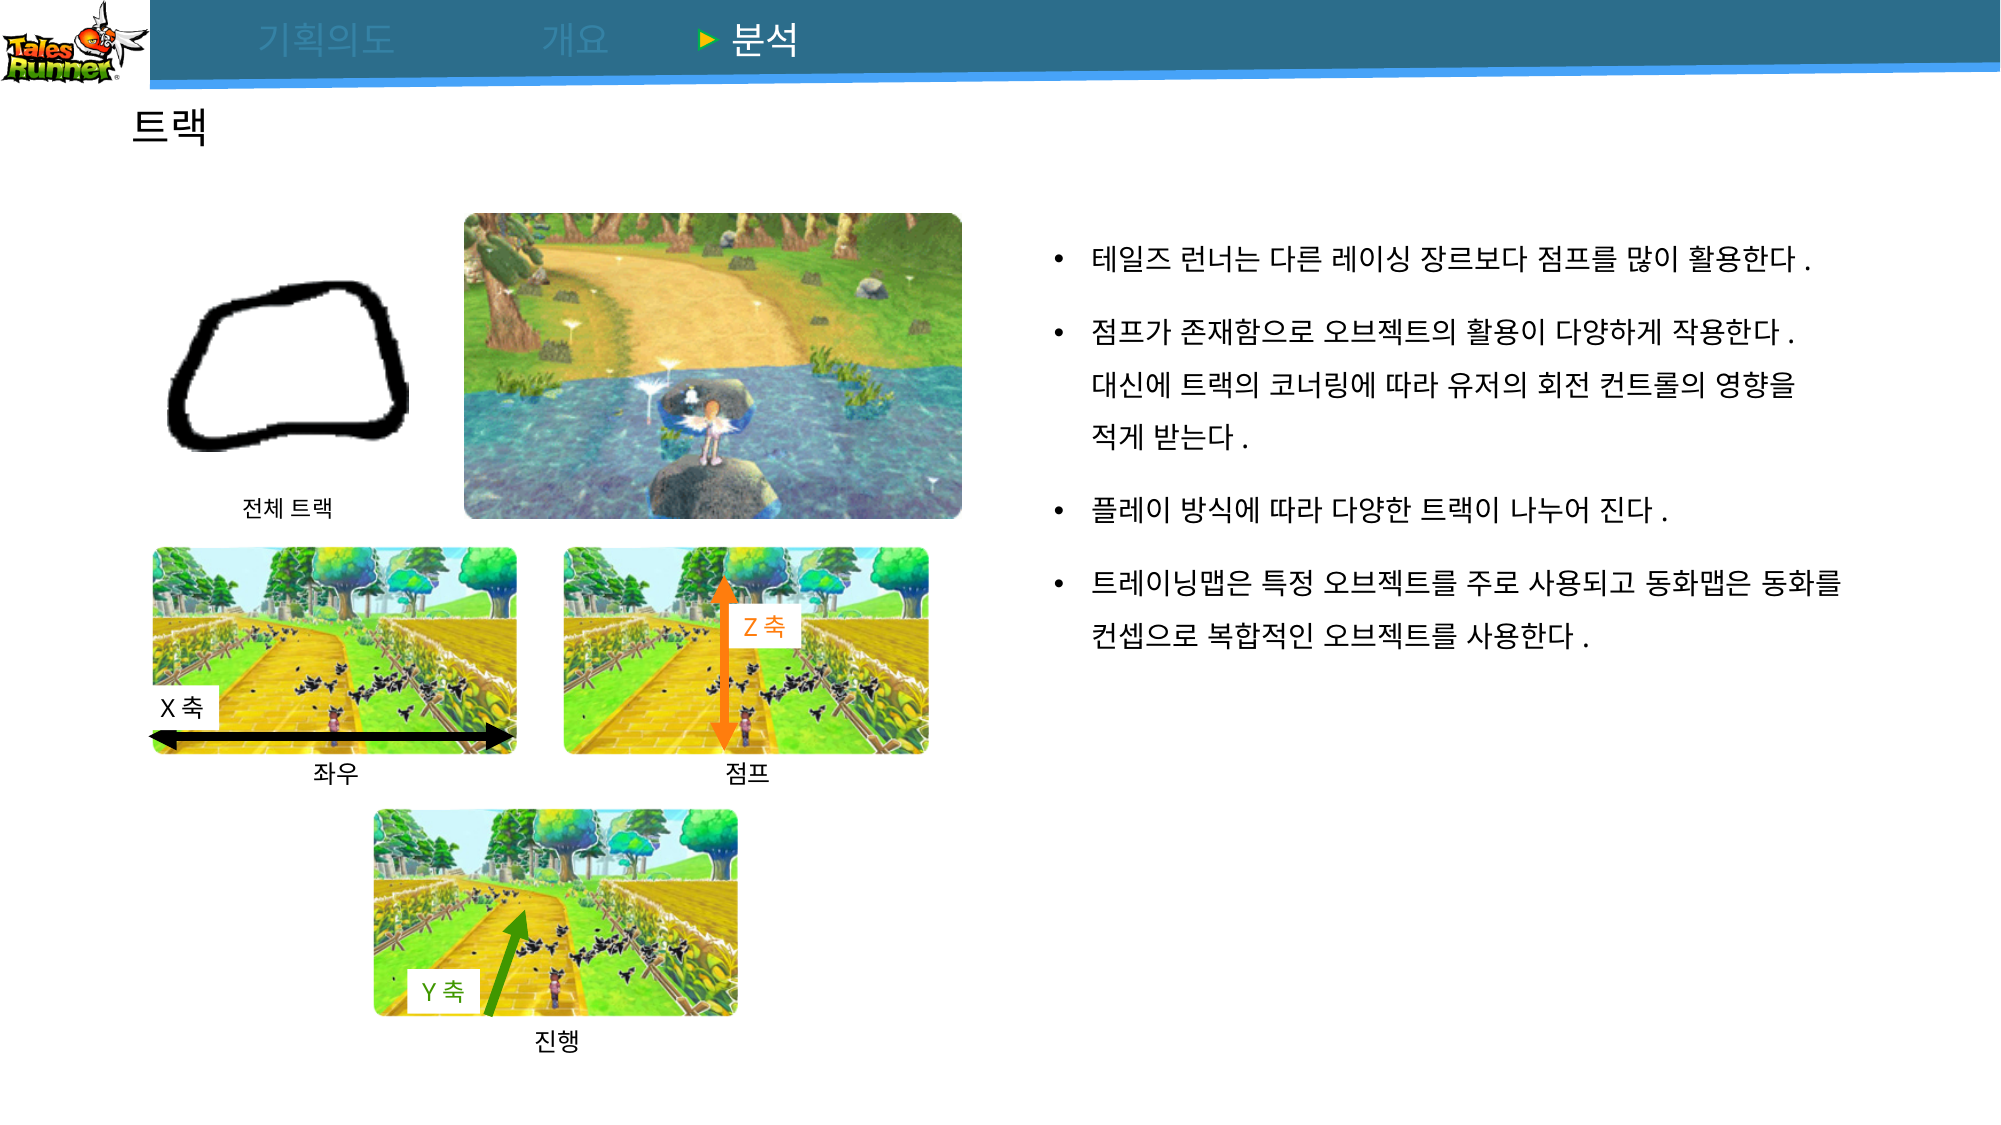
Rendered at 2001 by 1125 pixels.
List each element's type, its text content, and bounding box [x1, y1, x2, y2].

picture [369, 803, 746, 1020]
text_box 전체 트랙 [227, 487, 349, 530]
title 트랙 [116, 87, 1842, 173]
picture [559, 541, 937, 759]
picture [0, 0, 150, 84]
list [167, 280, 409, 452]
picture [464, 213, 962, 519]
picture [148, 541, 525, 759]
text_box 좌우 [298, 759, 375, 796]
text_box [487, 909, 525, 1016]
list 테일즈 런너는 다른 레이싱 장르보다 점프를 많이 활용한다. 점프가 존재함으로 오브젝트의 활용이 다양하게 작용한다. 대신에 트랙의 코너링에 따라 유저의 회전 컨트롤의 영향을 적게 받는다. 플레이 방식에 따라 다양한 트랙이 나누어 진다. 트레이닝맵은 특정 오브젝트를 주로 사용되고 동화맵은 동화를 컨셉으로 복합적인 오브젝트를 사용한다. [1038, 216, 1866, 1043]
text_box 점프 [710, 759, 786, 796]
text_box 진행 [519, 1020, 596, 1065]
